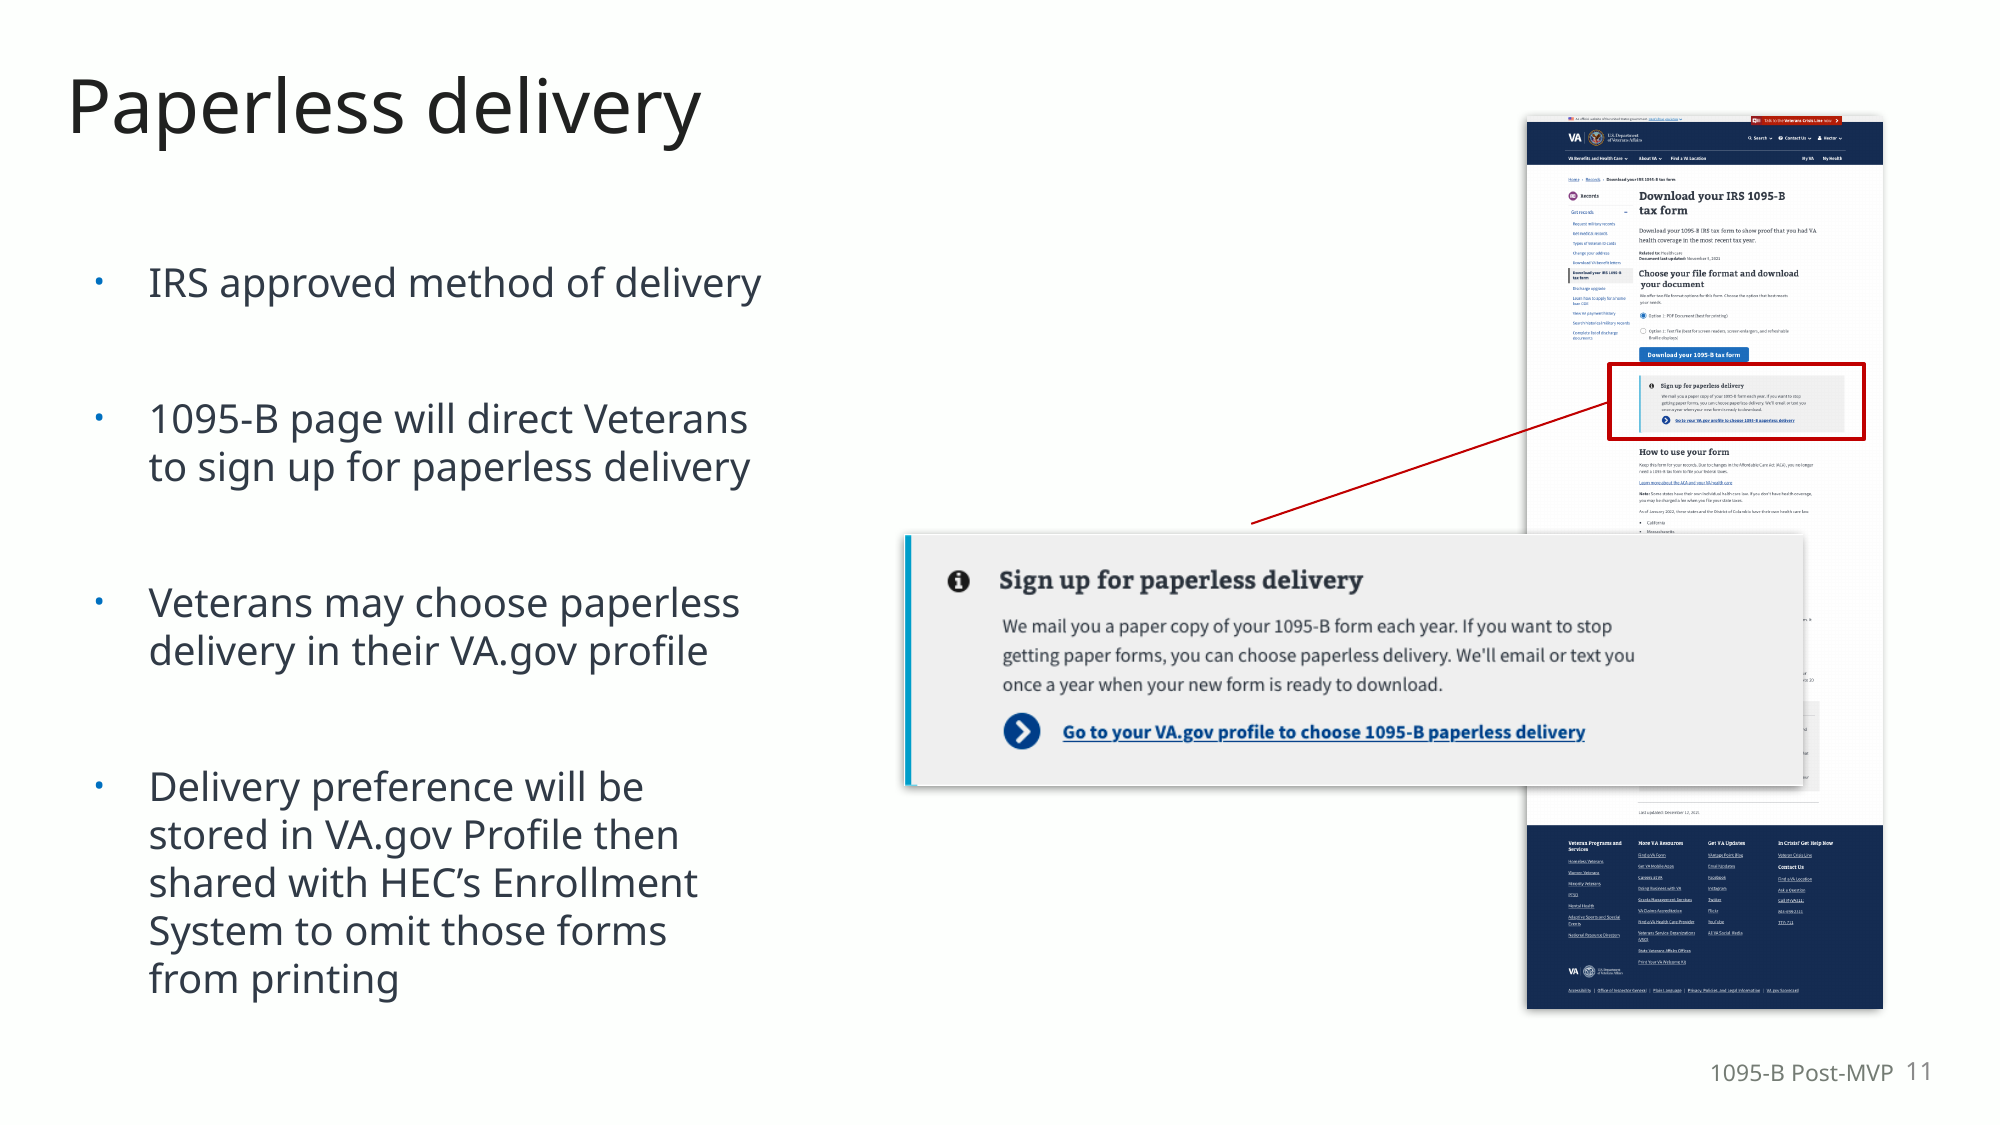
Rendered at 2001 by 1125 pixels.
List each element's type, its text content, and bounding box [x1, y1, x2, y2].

slide_number 11 [1882, 1042, 1949, 1103]
title Paperless delivery [51, 61, 1914, 184]
picture [904, 116, 1883, 1009]
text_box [1250, 401, 1610, 525]
text_box 1095-B Post-MVP [1462, 1051, 1910, 1094]
text_box IRS approved method of delivery 1095-B page will direct Veterans to sign up for paperless delivery Veterans may choose paperless delivery in their VA.gov profile Delivery preference will be stored in VA.gov Profile then shared with HEC’s Enrollment System to omit those forms from printing [51, 249, 779, 1052]
